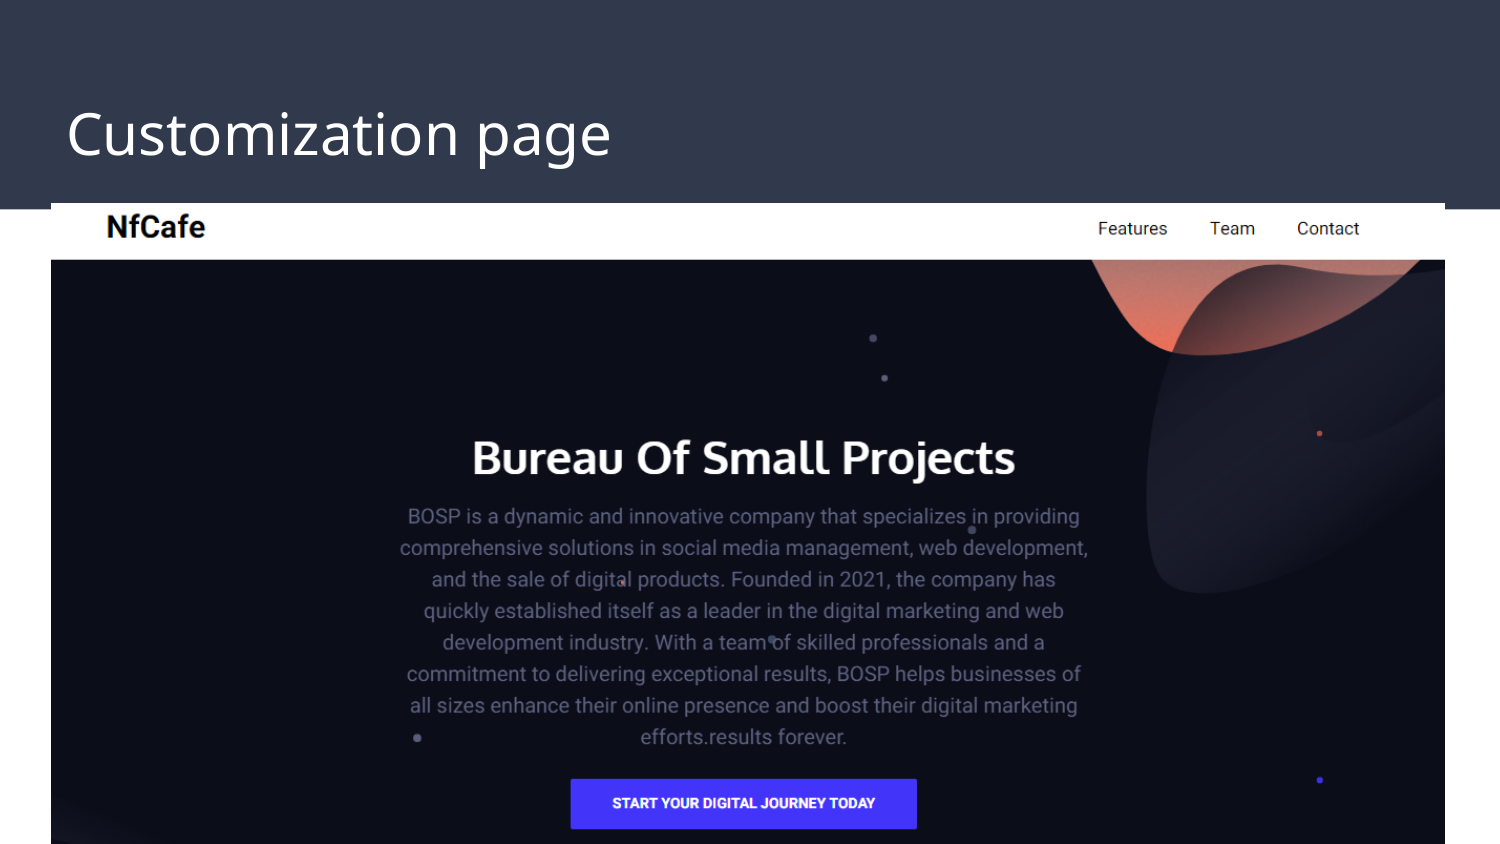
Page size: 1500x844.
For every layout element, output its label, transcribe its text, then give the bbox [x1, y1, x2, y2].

title Customization page [51, 82, 1449, 185]
picture [50, 203, 1445, 844]
